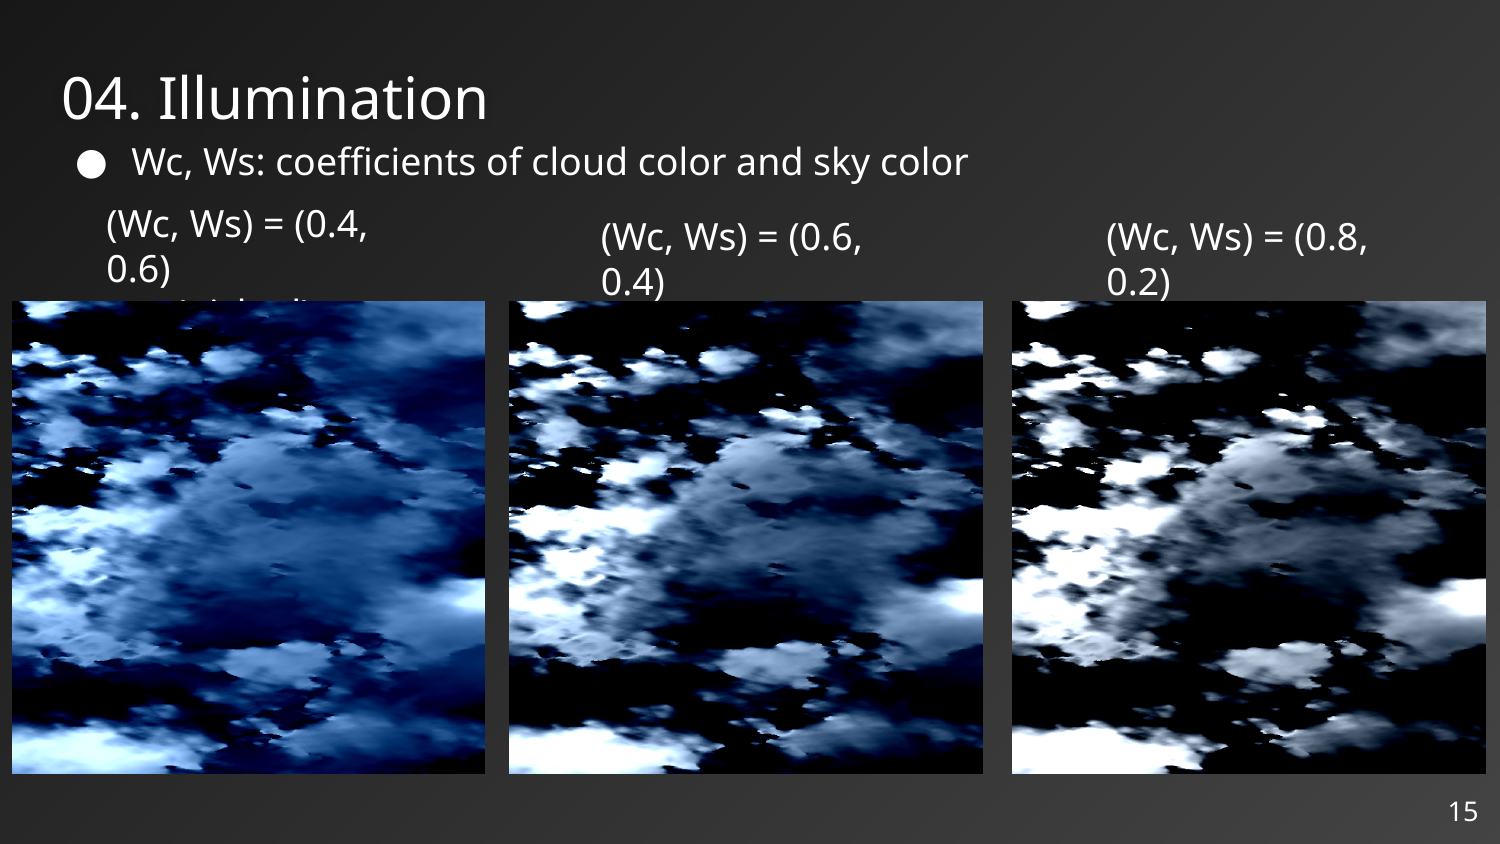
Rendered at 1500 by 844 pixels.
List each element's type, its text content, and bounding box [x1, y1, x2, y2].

text_box Wc, Ws: coefficients of cloud color and sky color [41, 123, 1383, 188]
slide_number ‹#› [1403, 779, 1494, 844]
picture [509, 300, 983, 774]
title 04. Illumination [46, 55, 1275, 123]
text_box (Wc, Ws) = (0.4, 0.6) (picked) [91, 188, 406, 299]
picture [12, 300, 486, 774]
picture [1012, 300, 1486, 774]
text_box (Wc, Ws) = (0.8, 0.2) [1091, 198, 1406, 272]
text_box (Wc, Ws) = (0.6, 0.4) [585, 198, 907, 272]
